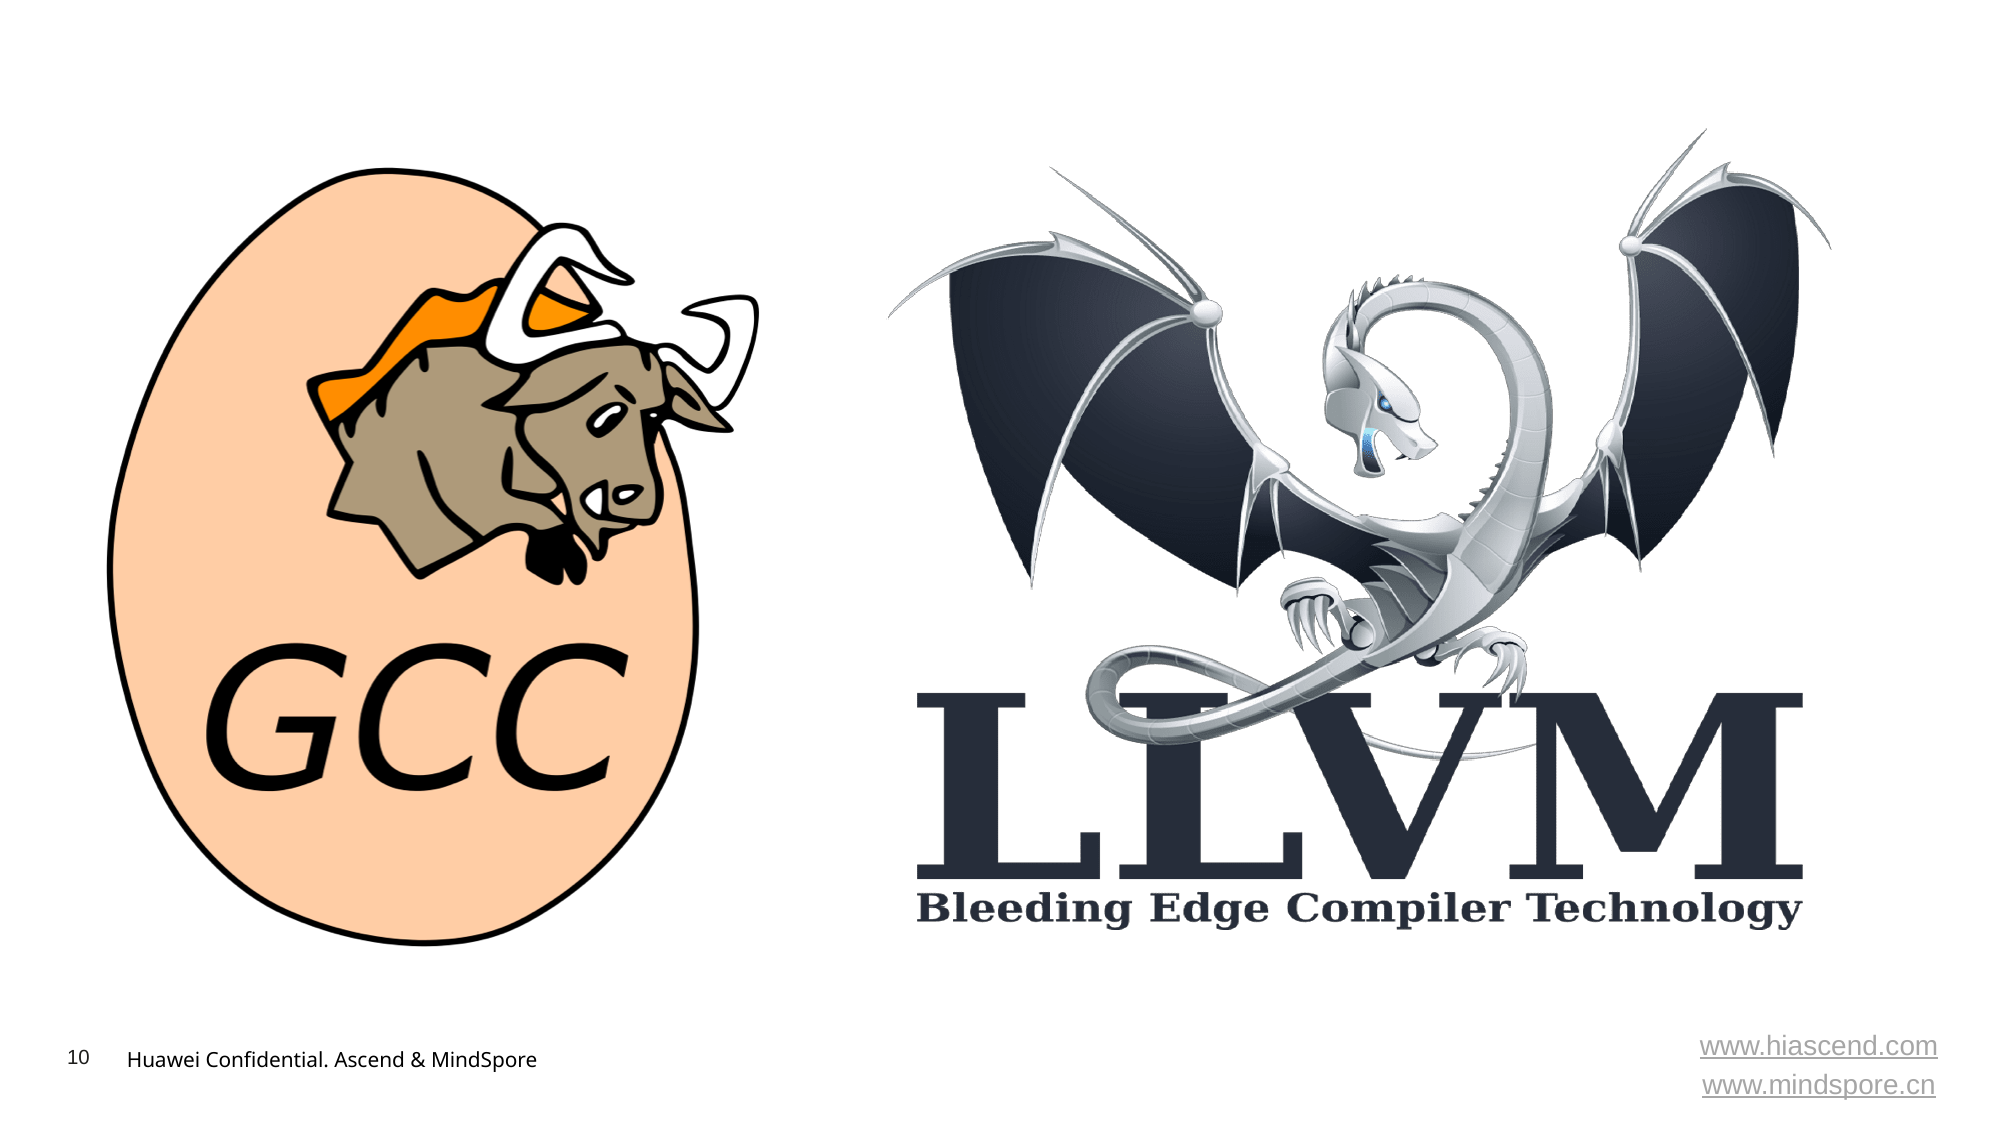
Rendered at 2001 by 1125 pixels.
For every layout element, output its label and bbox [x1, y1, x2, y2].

picture [881, 122, 1838, 957]
picture [90, 157, 765, 953]
